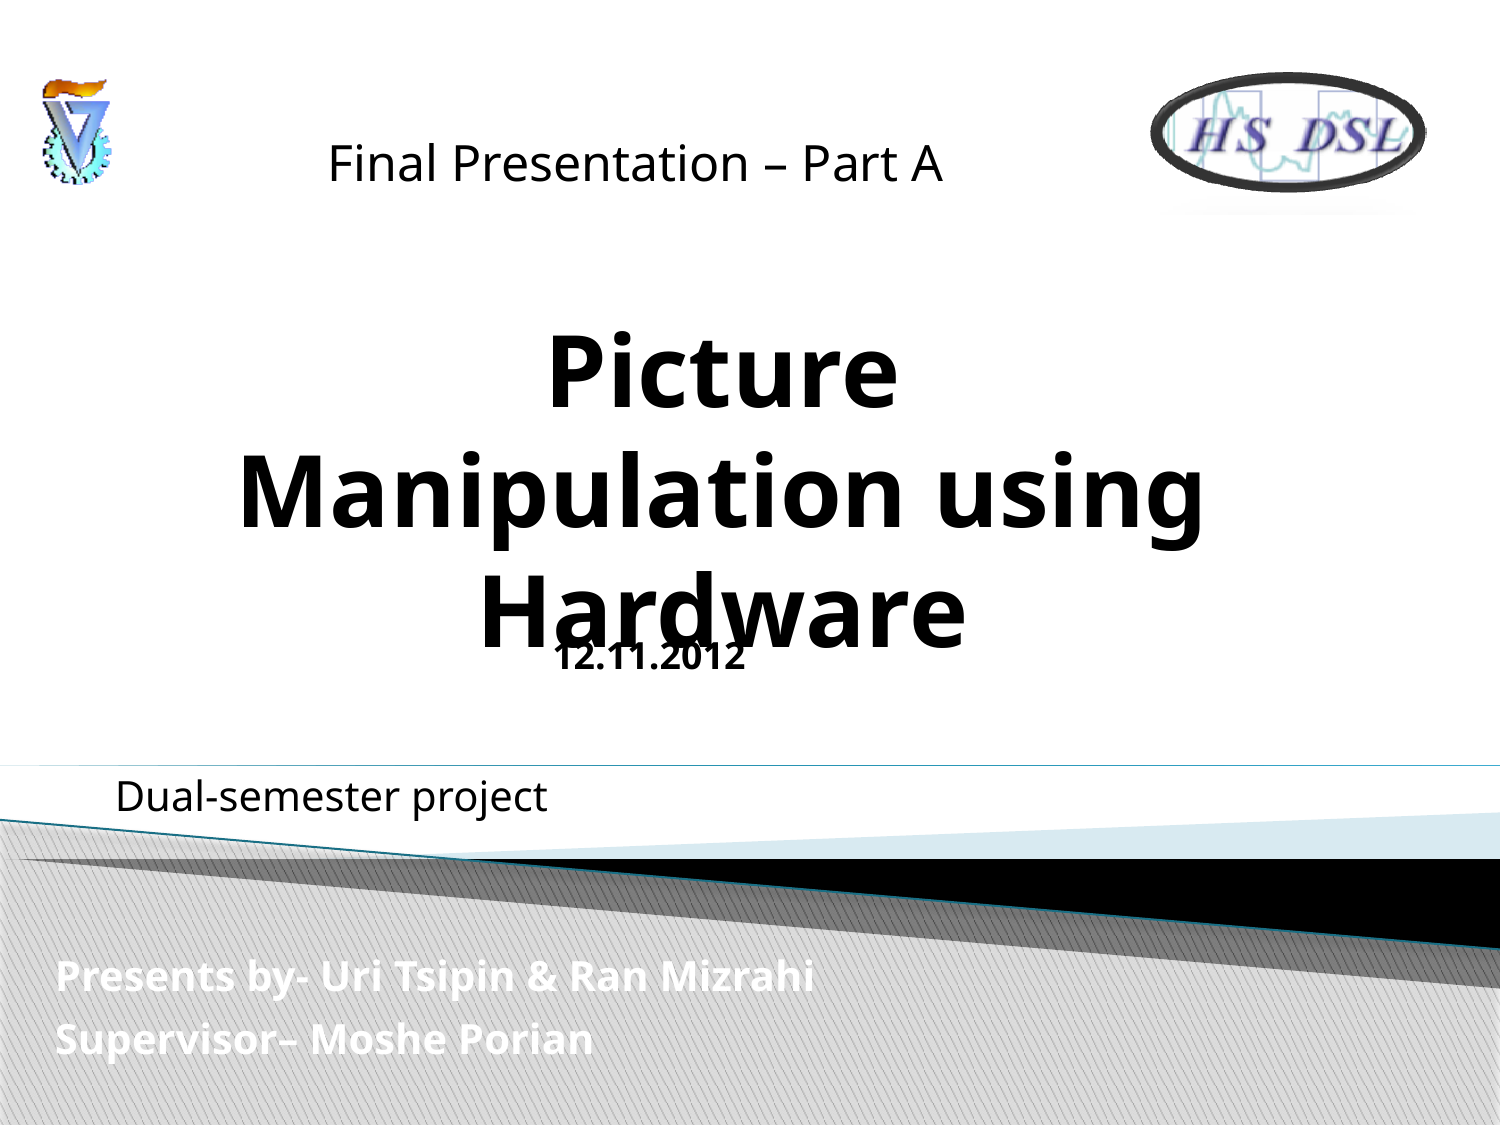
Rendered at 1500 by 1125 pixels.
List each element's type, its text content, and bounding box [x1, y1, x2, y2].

text_box Dual-semester project [100, 762, 759, 828]
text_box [1149, 72, 1428, 215]
text_box Picture Manipulation using Hardware [201, 299, 1245, 675]
text_box Presents by- Uri Tsipin & Ran Mizrahi Supervisor– Moshe Porian [24, 949, 1240, 1098]
picture [5, 859, 1500, 989]
text_box 12.11.2012 [537, 624, 811, 685]
picture [40, 77, 113, 188]
text_box Final Presentation – Part A [312, 123, 1088, 259]
